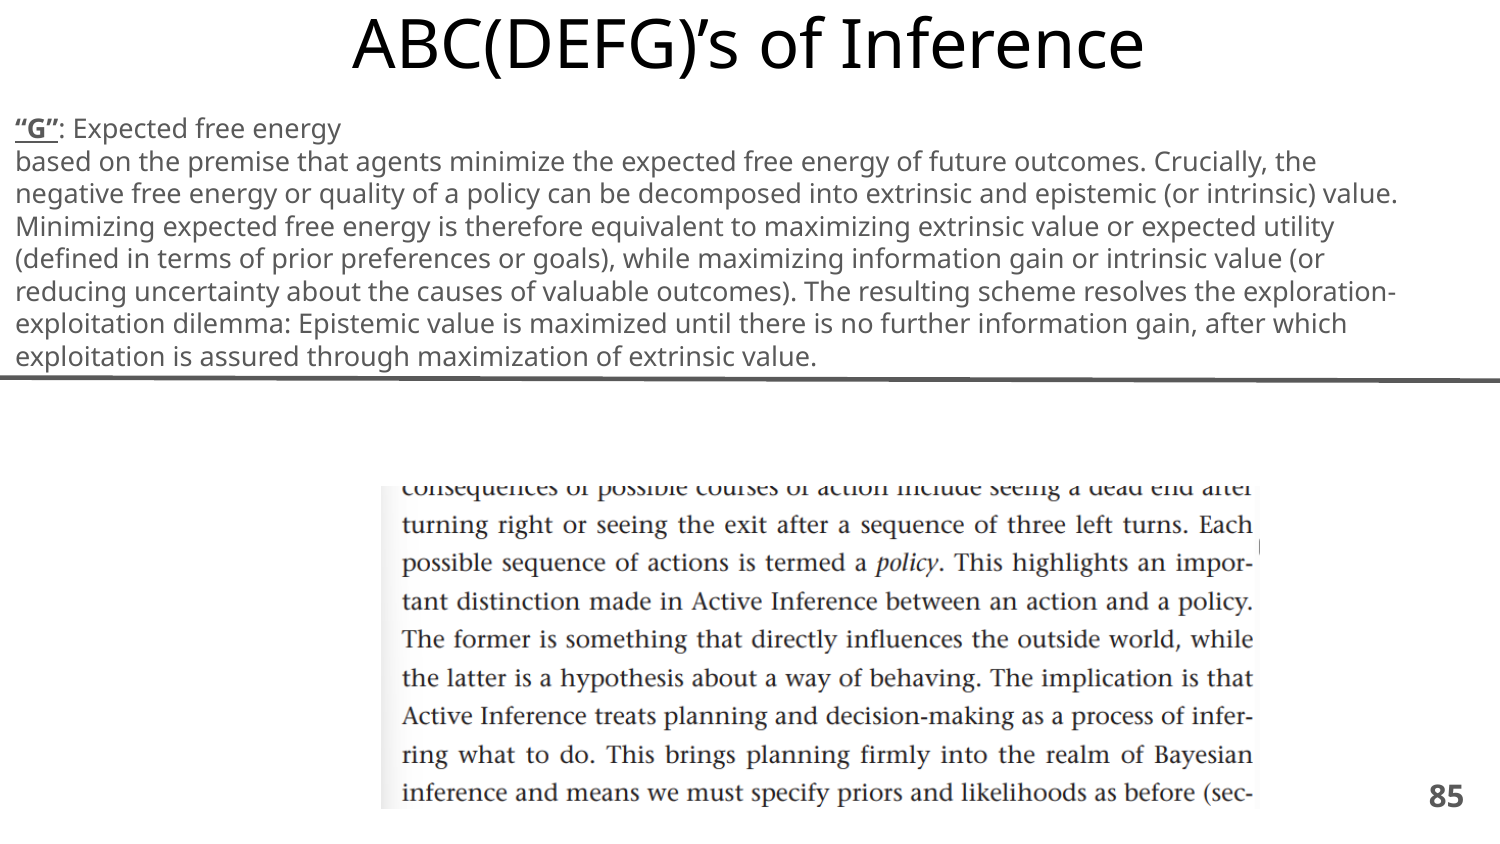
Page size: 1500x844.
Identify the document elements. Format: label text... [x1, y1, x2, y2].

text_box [0, 377, 1500, 381]
title ABC(DEFG)’s of Inference [26, 0, 1474, 97]
slide_number ‹#› [1389, 764, 1480, 830]
picture [381, 486, 1261, 809]
text_box “G”: Expected free energy based on the premise that agents minimize the expected free energy of future outcomes. Crucially, the negative free energy or quality of a policy can be decomposed into extrinsic and epistemic (or intrinsic) value. Minimizing expected free energy is therefore equivalent to maximizing extrinsic value or expected utility (defined in terms of prior preferences or goals), while maximizing information gain or intrinsic value (or reducing uncertainty about the causes of valuable outcomes). The resulting scheme resolves the exploration-exploitation dilemma: Epistemic value is maximized until there is no further information gain, after which exploitation is assured through maximization of extrinsic value. [0, 96, 1434, 375]
